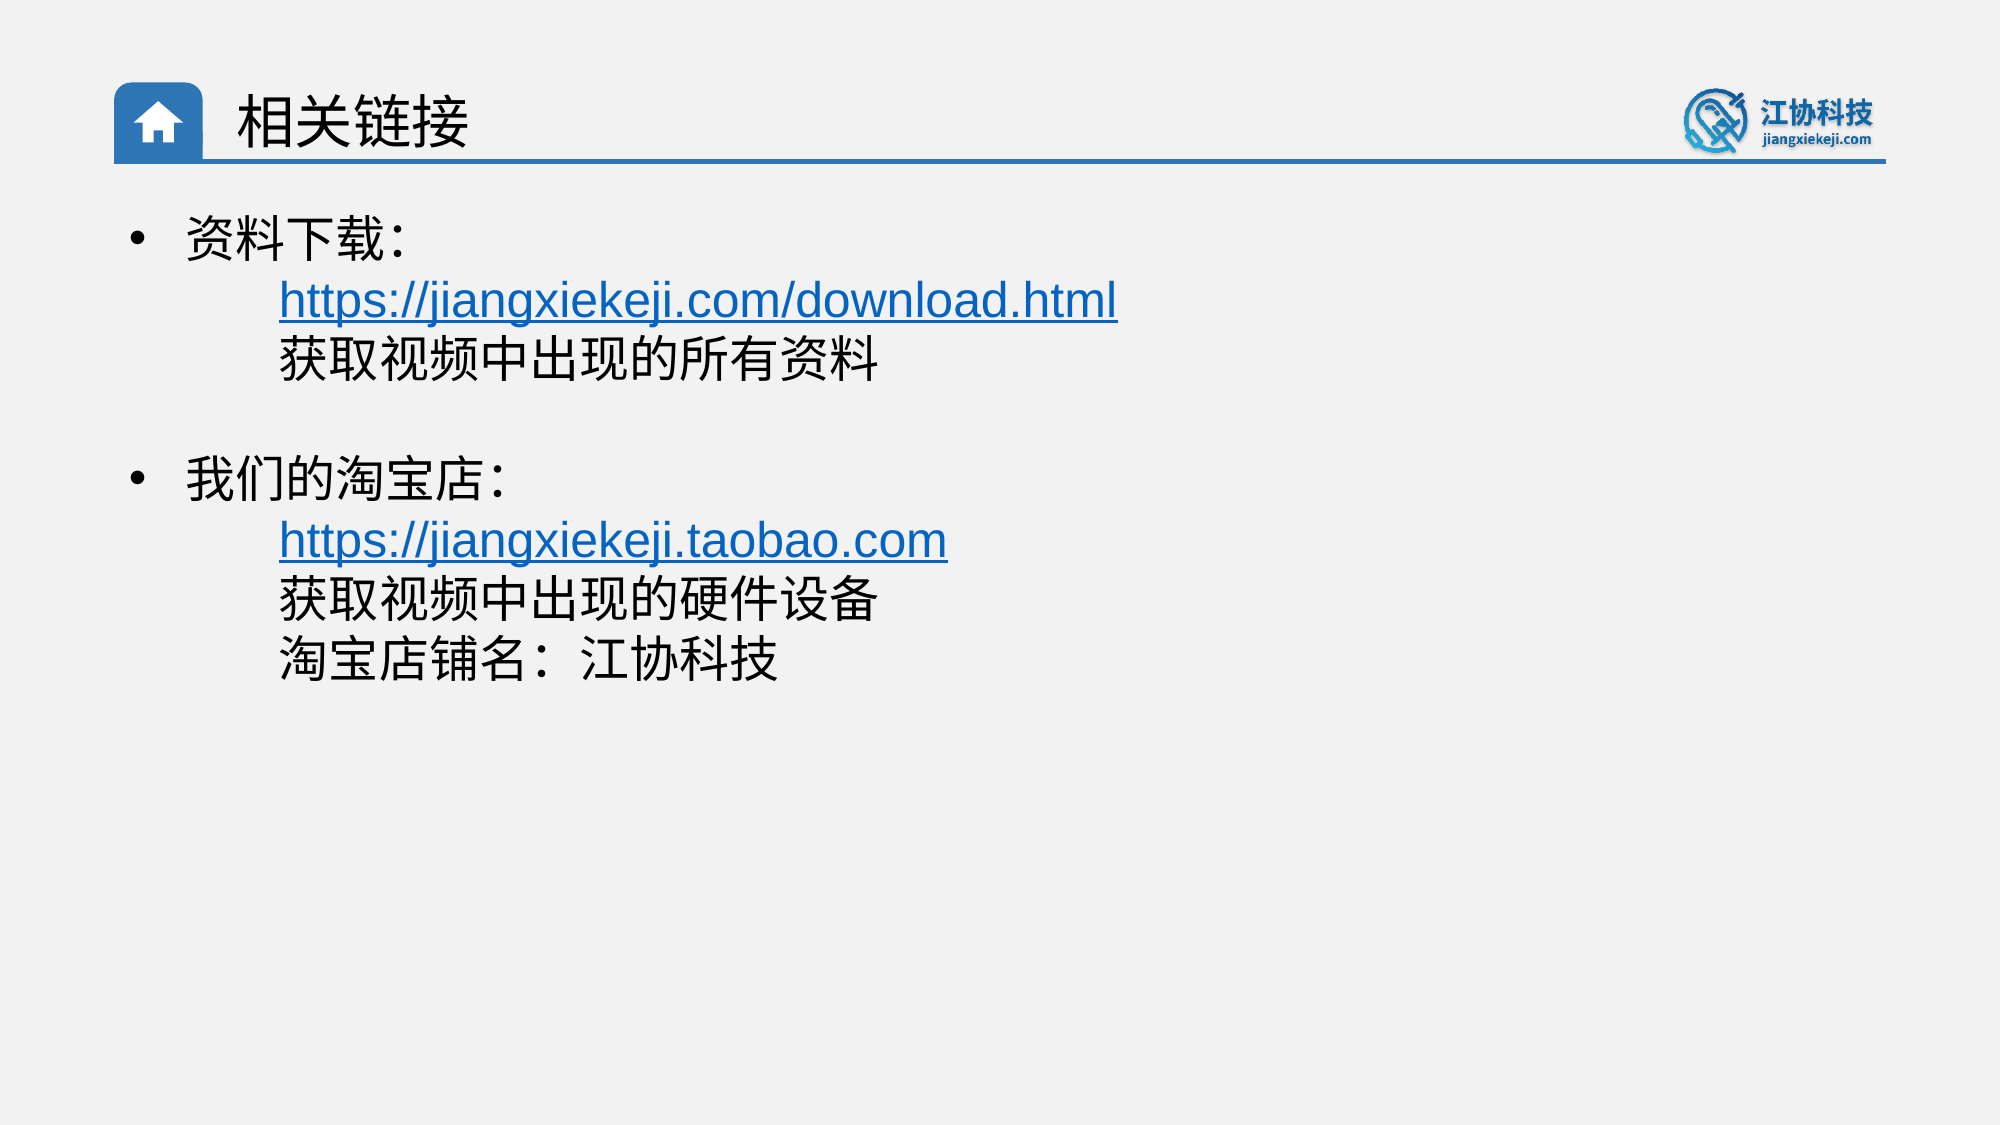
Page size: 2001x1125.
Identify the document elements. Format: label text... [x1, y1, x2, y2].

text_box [114, 76, 1886, 166]
text_box 资料下载： https://jiangxiekeji.com/download.html 获取视频中出现的所有资料 我们的淘宝店： https://jiangxiekeji.taobao.com 获取视频中出现的硬件设备 淘宝店铺名：江协科技 [114, 200, 1886, 695]
